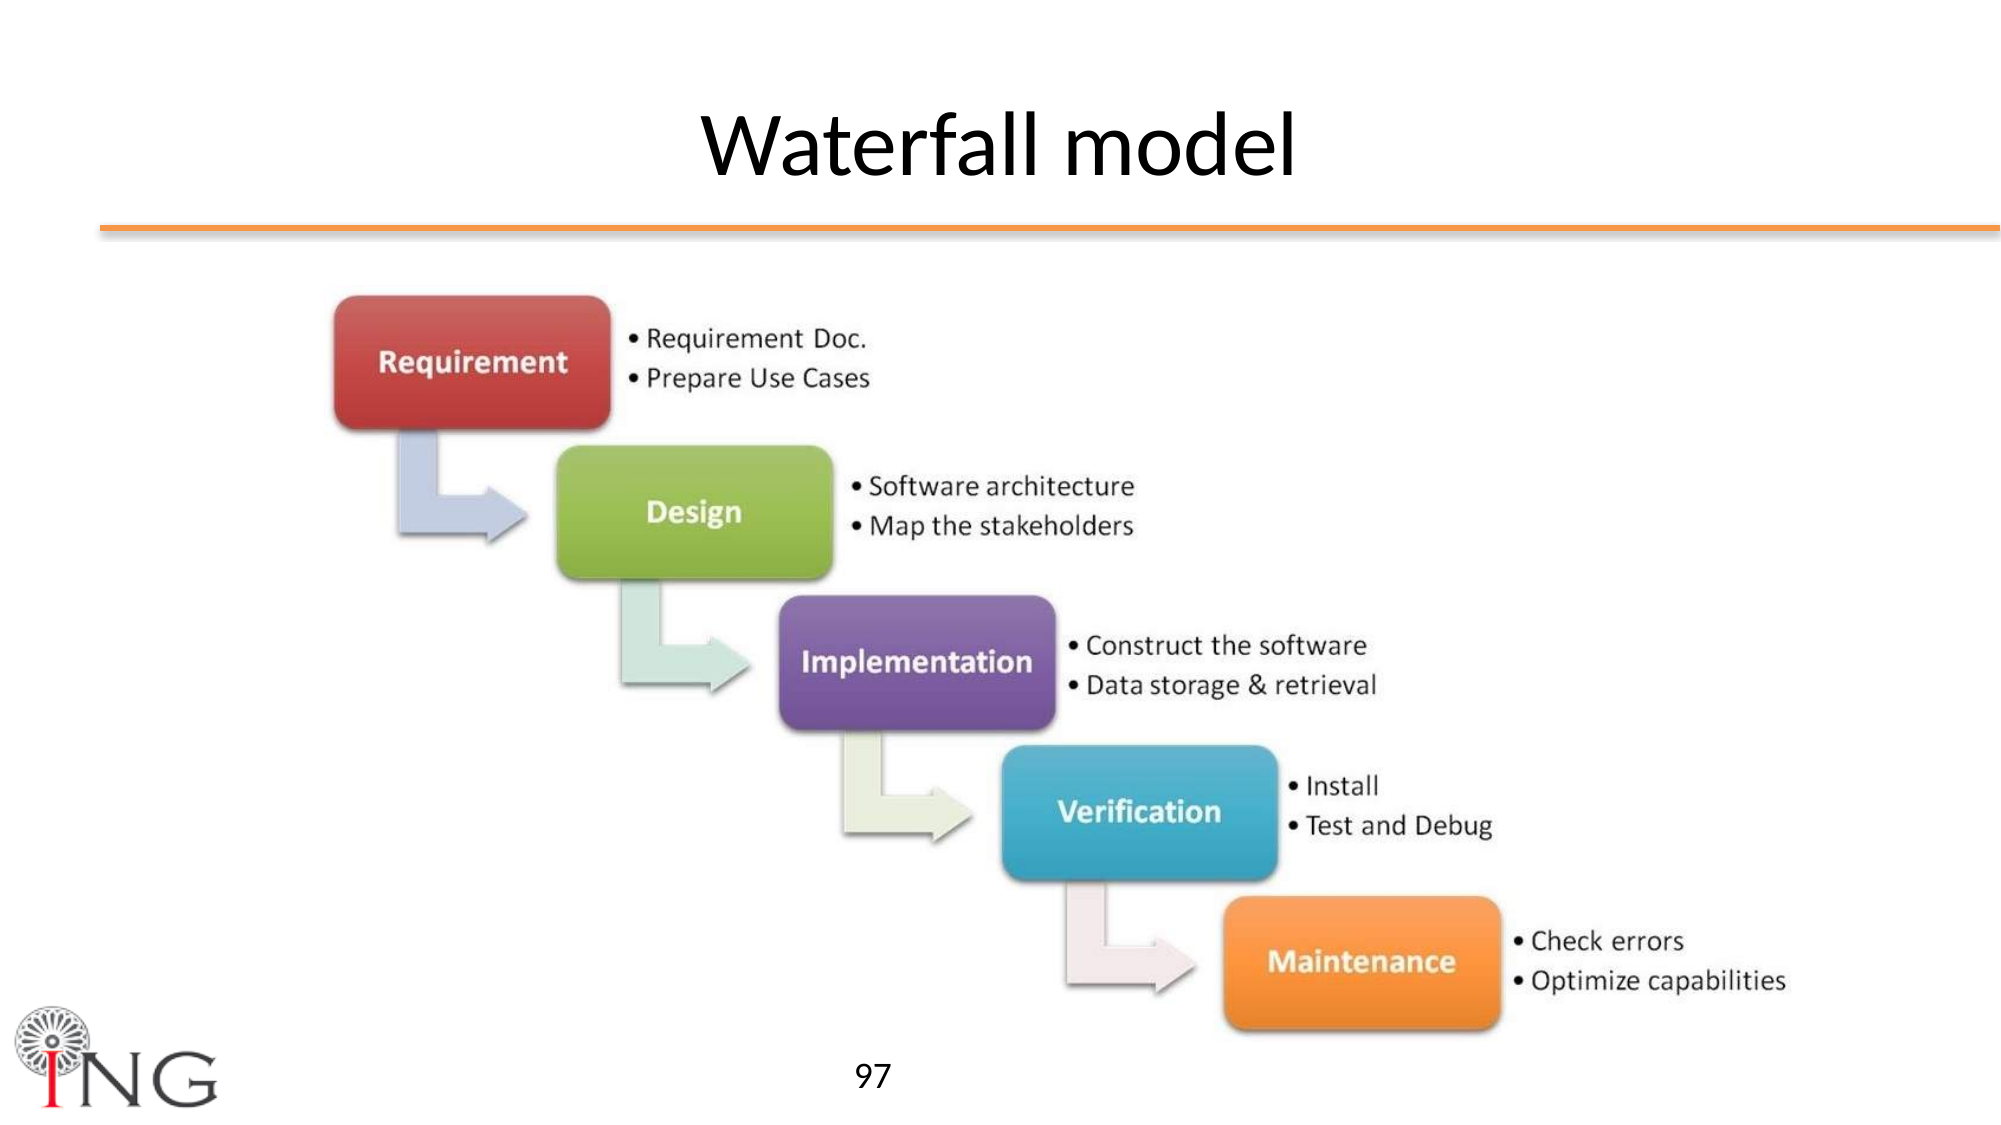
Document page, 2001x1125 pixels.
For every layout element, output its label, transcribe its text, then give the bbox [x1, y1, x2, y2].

title Waterfall model [99, 45, 1900, 233]
slide_number 97 [839, 1043, 1900, 1104]
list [324, 285, 1796, 1044]
picture [0, 987, 244, 1125]
